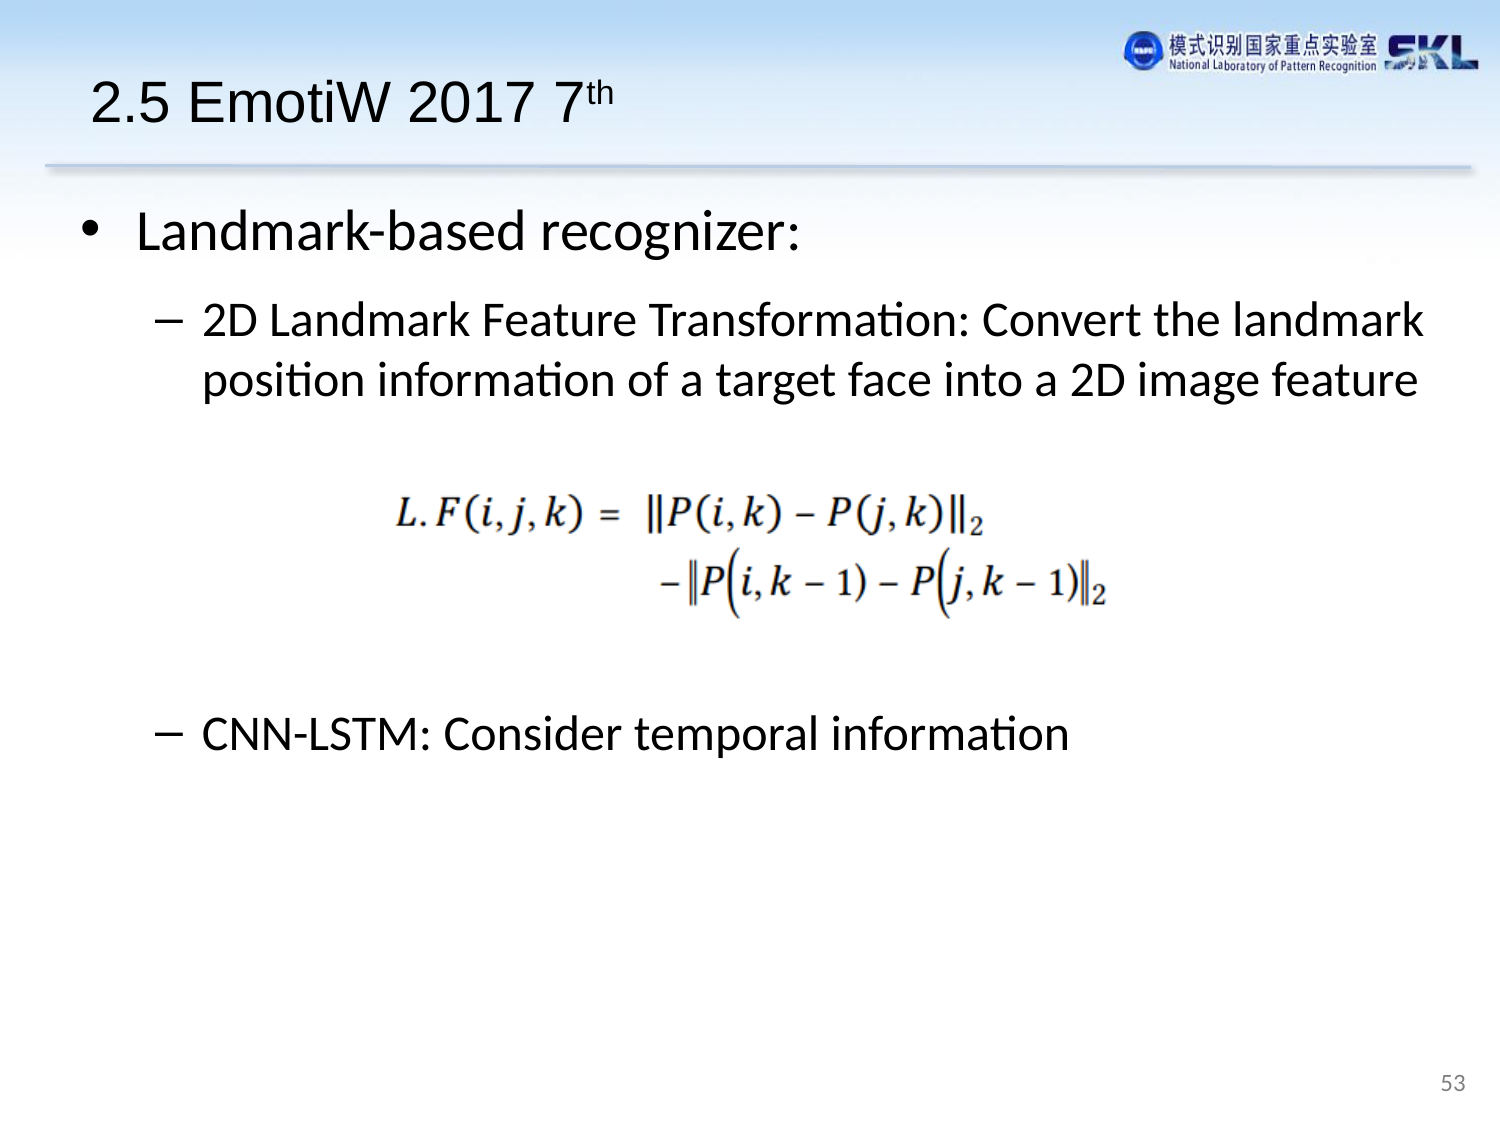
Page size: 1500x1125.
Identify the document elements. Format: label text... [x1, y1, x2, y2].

picture [0, 0, 1500, 1125]
title 2.5 EmotiW 2017 7th [75, 45, 825, 153]
slide_number 53 [1403, 1051, 1481, 1112]
list Landmark-based recognizer: 2D Landmark Feature Transformation: Convert the landmark position information of a target face into a 2D image feature CNN-LSTM: Consider temporal information [64, 184, 1447, 1083]
